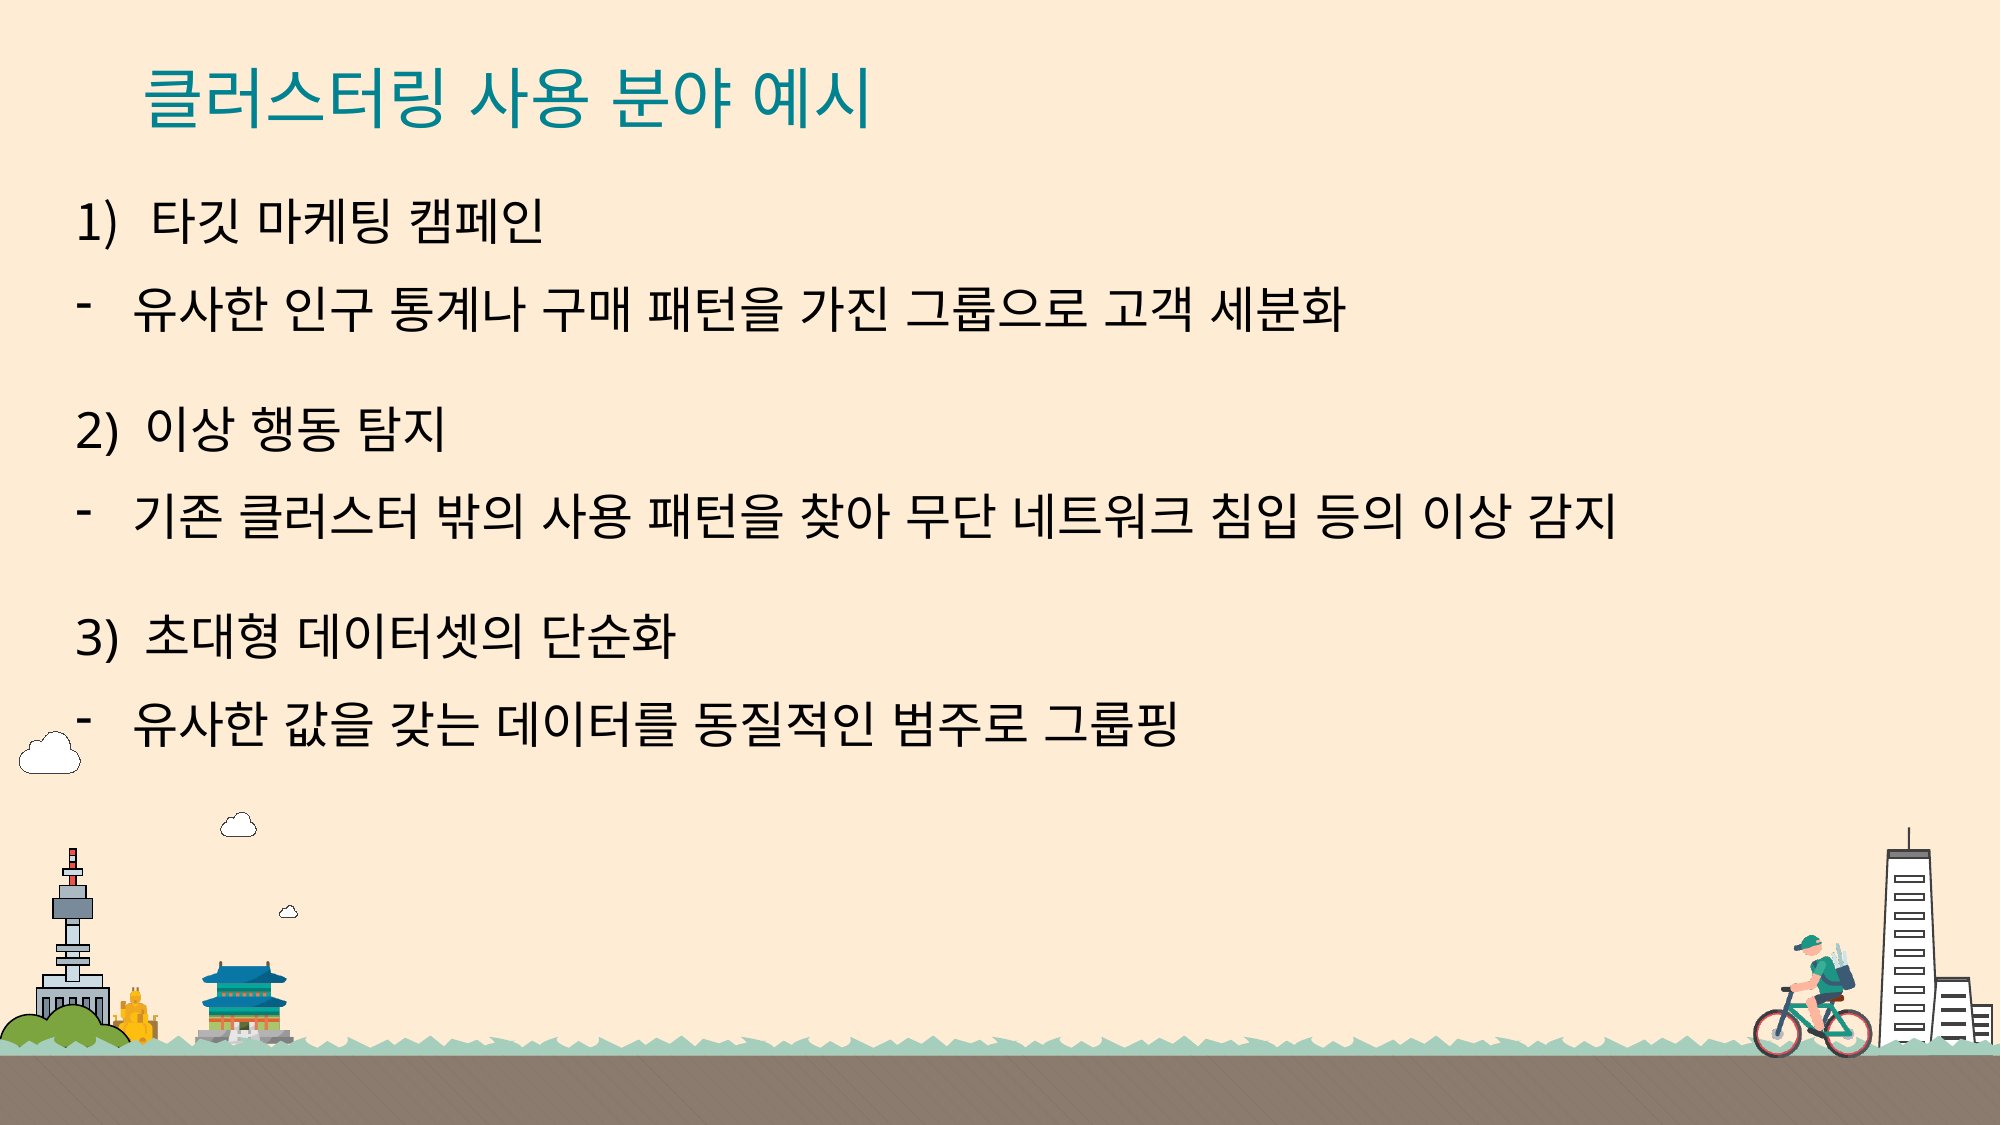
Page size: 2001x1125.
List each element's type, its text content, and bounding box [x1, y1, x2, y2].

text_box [0, 731, 2000, 1125]
text_box 타깃 마케팅 캠페인 유사한 인구 통계나 구매 패턴을 가진 그룹으로 고객 세분화 2) 이상 행동 탐지 기존 클러스터 밖의 사용 패턴을 찾아 무단 네트워크 침입 등의 이상 감지 3) 초대형 데이터셋의 단순화 유사한 값을 갖는 데이터를 동질적인 범주로 그룹핑 [60, 183, 1980, 731]
text_box 클러스터링 사용 분야 예시 [128, 49, 891, 144]
